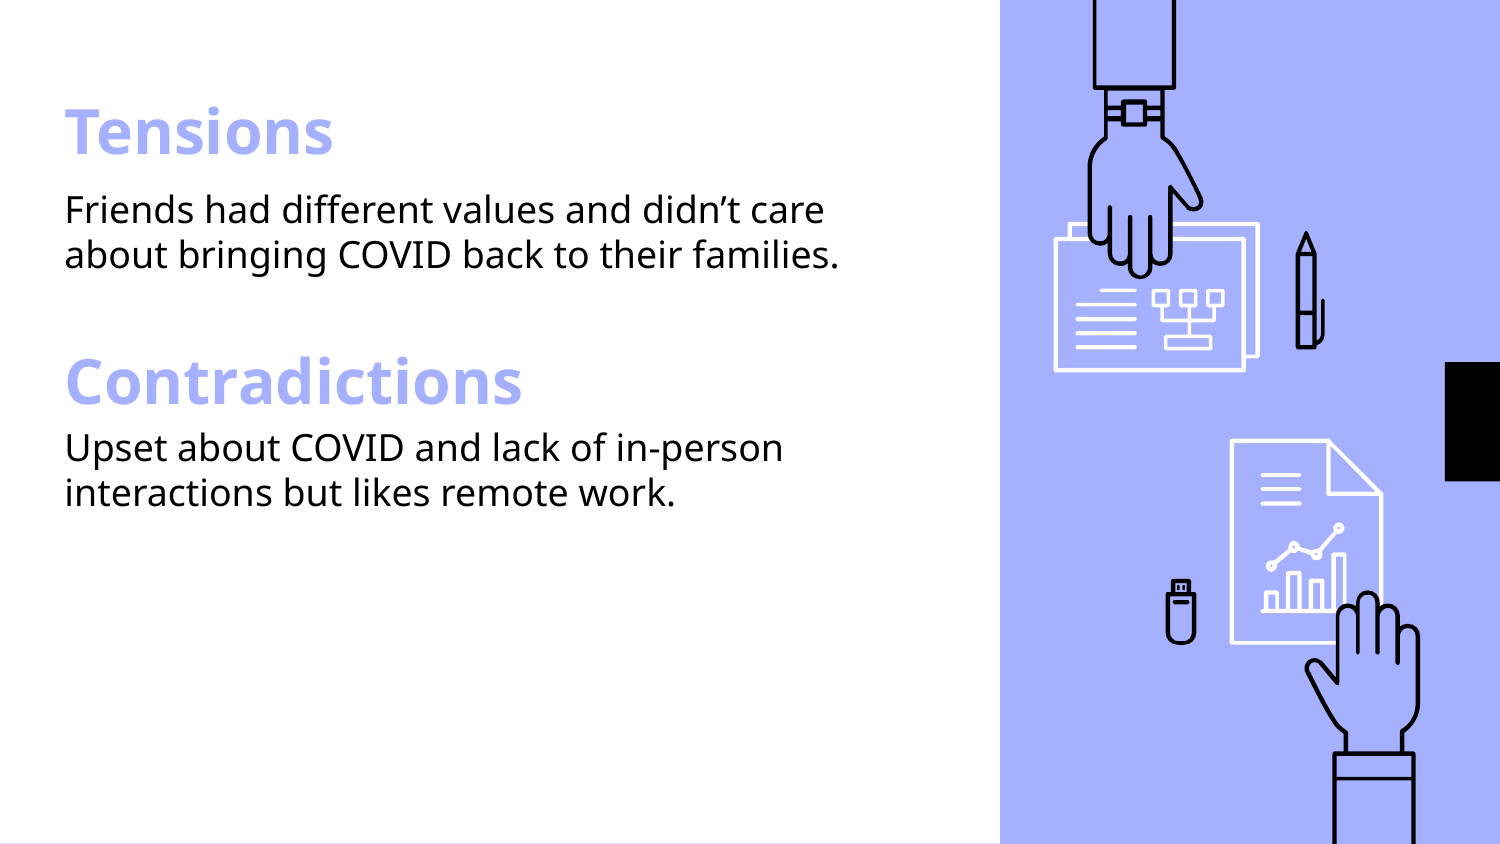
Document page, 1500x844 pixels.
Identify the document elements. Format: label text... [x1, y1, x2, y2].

title Upset about COVID and lack of in-person interactions but likes remote work. [49, 431, 952, 530]
title Tensions [49, 41, 893, 183]
title Friends had different values and didn’t care about bringing COVID back to their families. [49, 193, 952, 292]
title Contradictions [49, 292, 893, 431]
